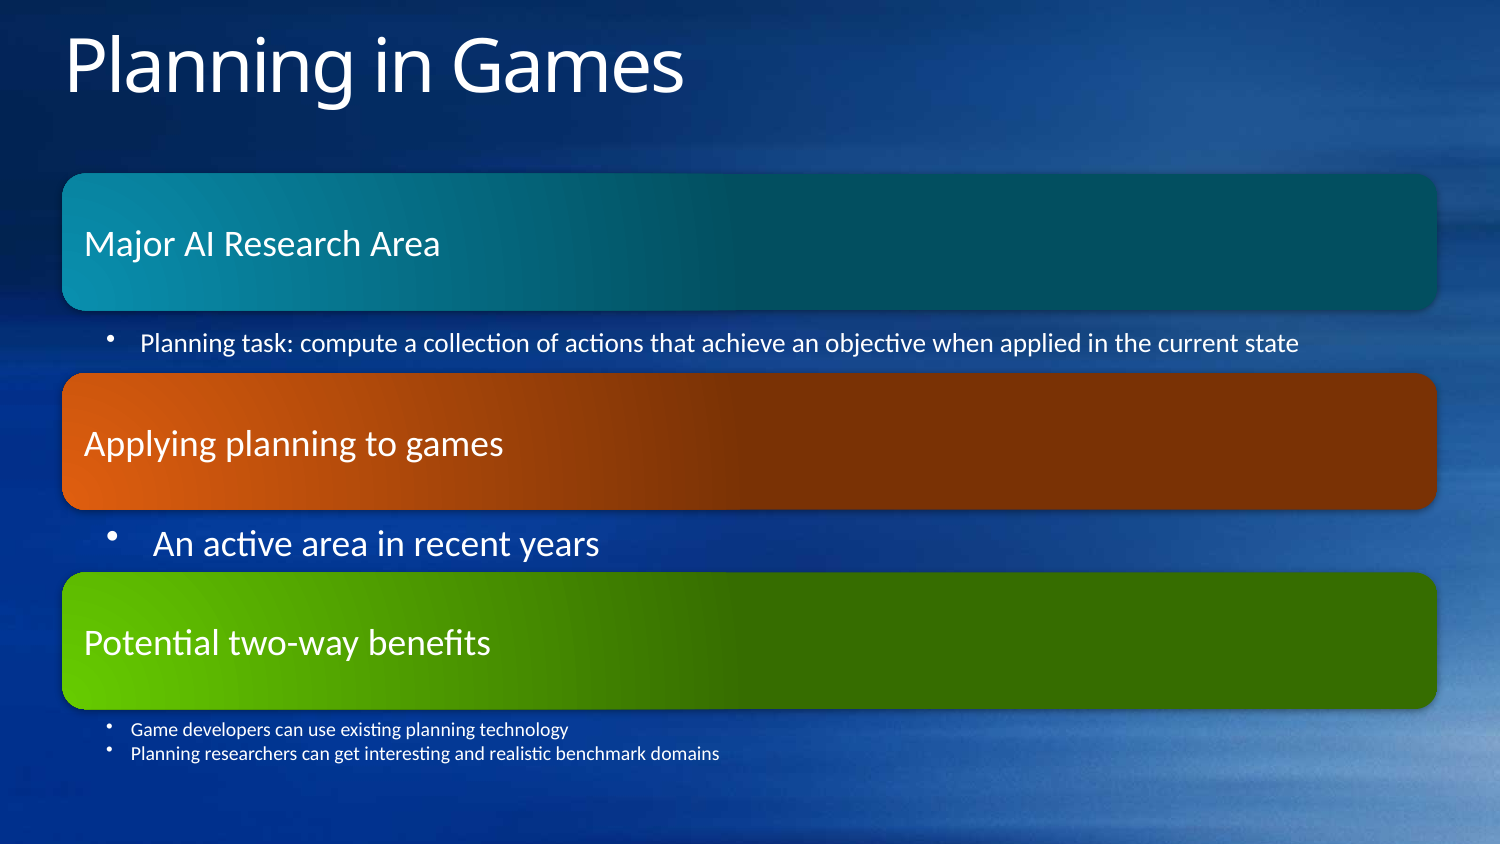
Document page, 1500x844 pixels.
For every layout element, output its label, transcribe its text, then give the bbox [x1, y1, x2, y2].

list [61, 173, 1438, 773]
picture [0, 0, 1500, 844]
title Planning in Games [63, 28, 1438, 110]
